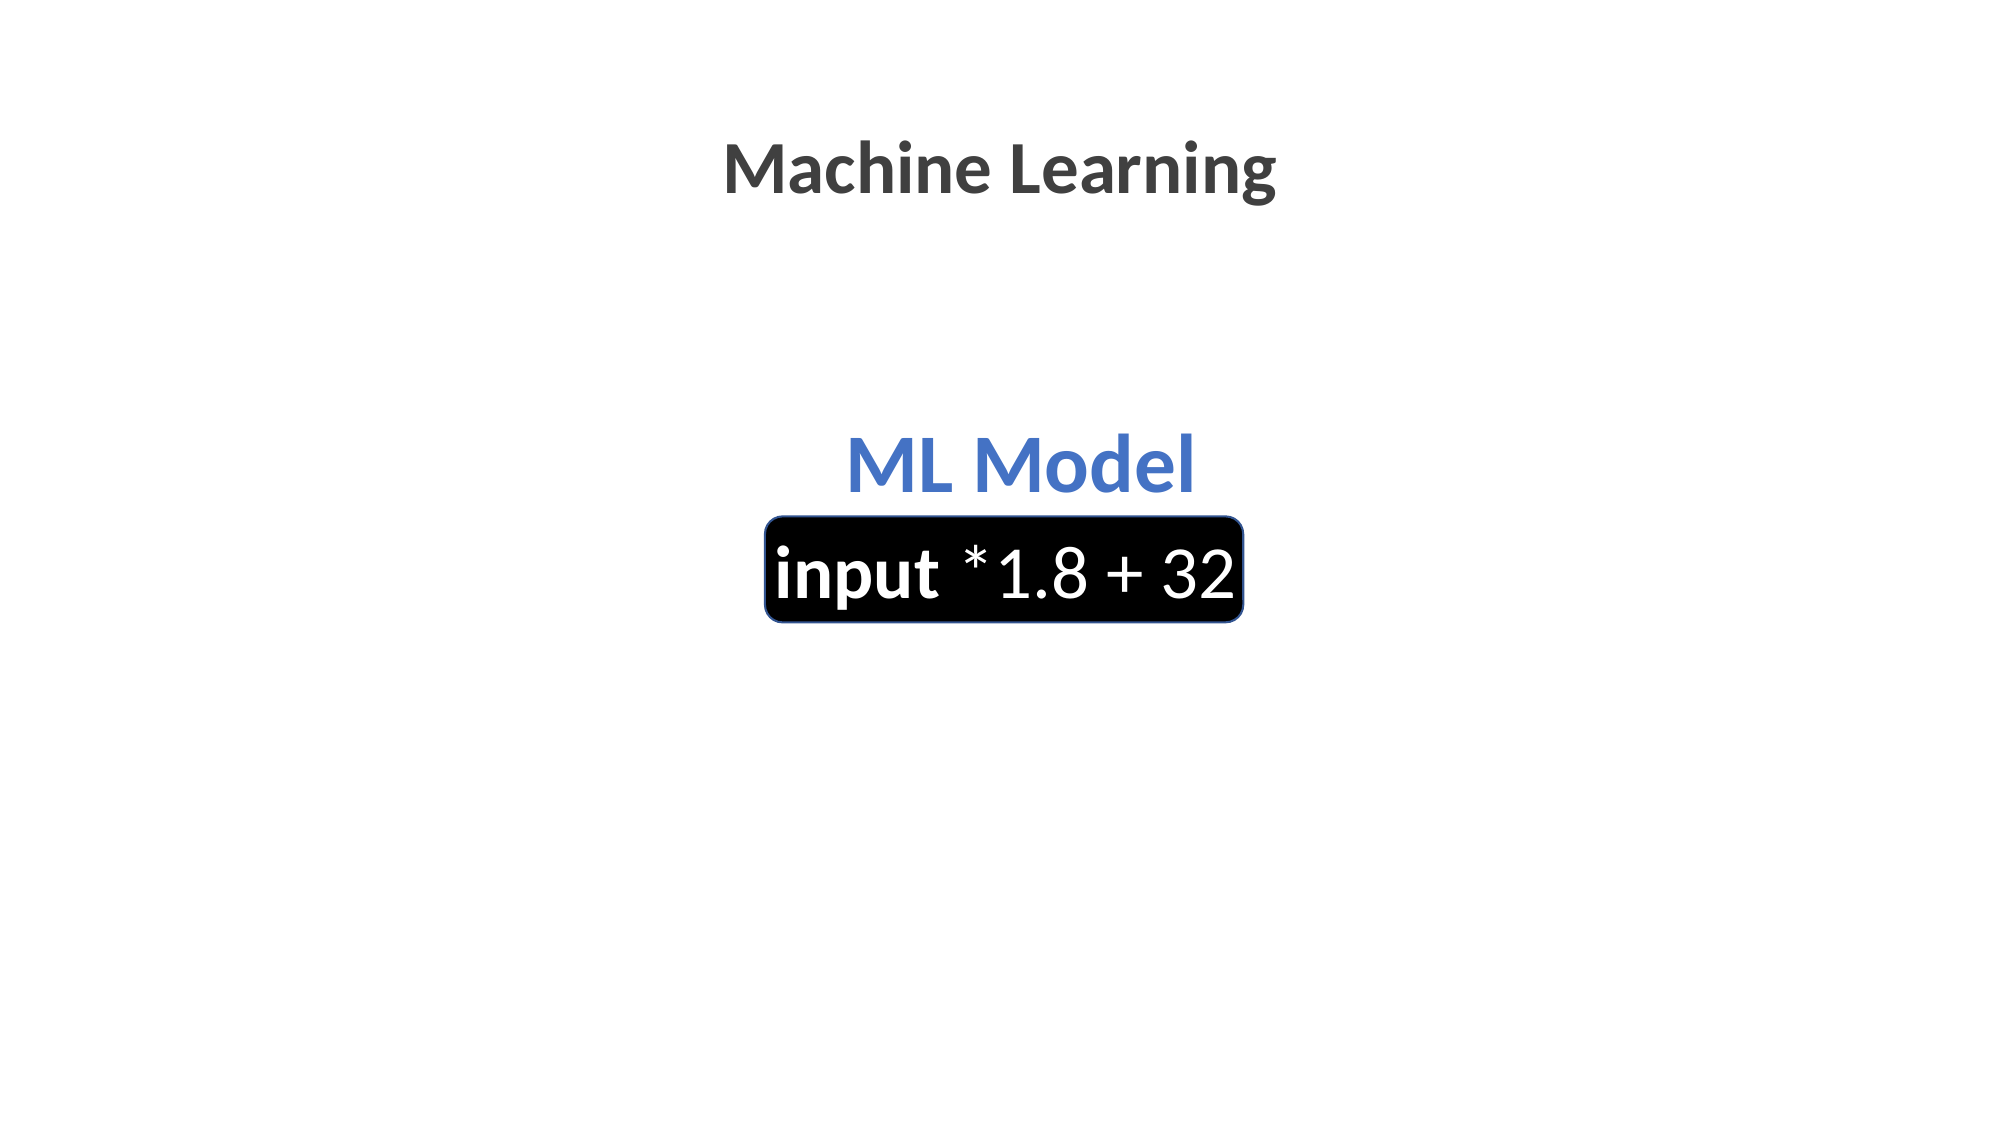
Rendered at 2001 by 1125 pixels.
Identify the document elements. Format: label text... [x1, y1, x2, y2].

text_box ML Model [830, 402, 1213, 517]
text_box input *1.8 + 32 [743, 516, 1257, 622]
text_box Machine Learning [447, 111, 1553, 217]
